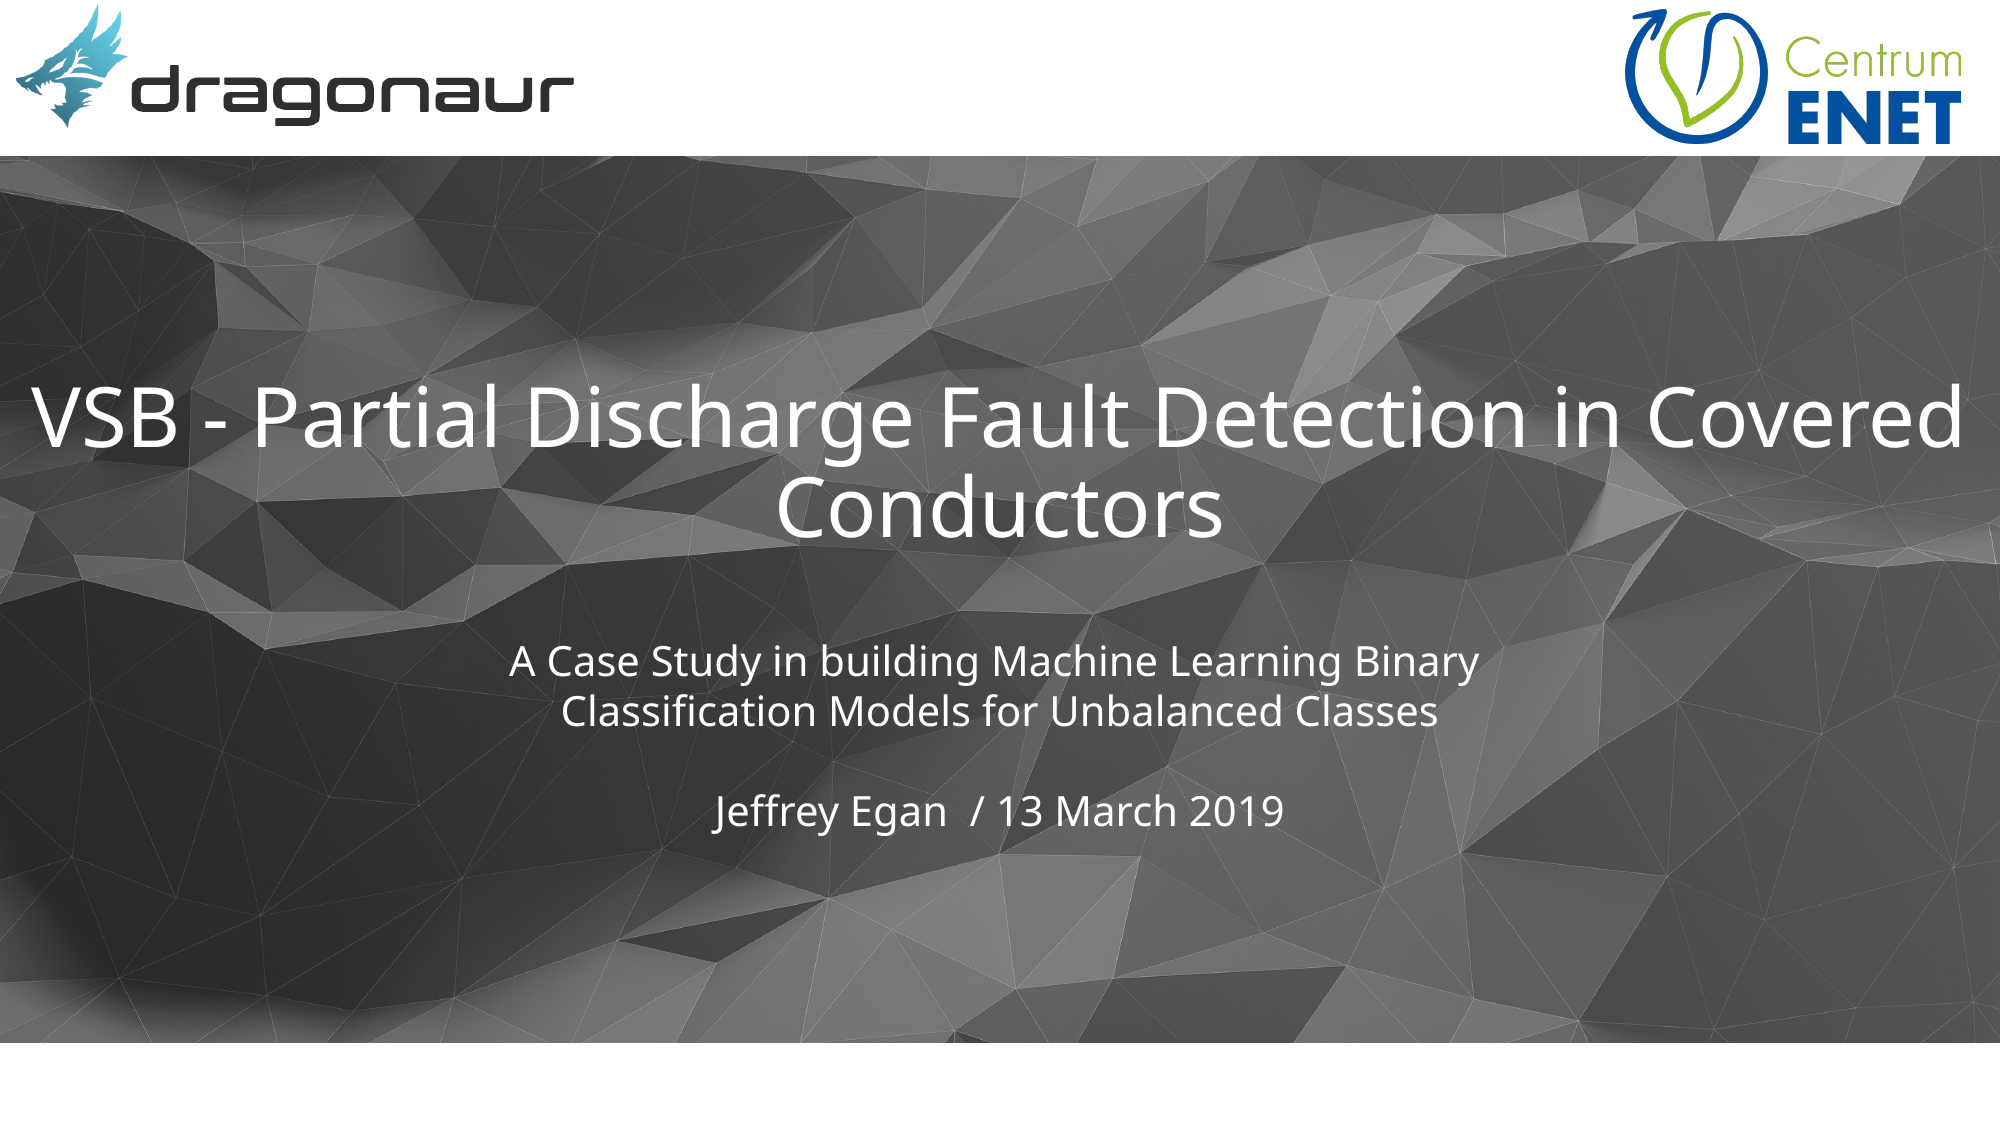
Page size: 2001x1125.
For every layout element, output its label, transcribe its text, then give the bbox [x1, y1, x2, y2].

picture [1583, 0, 2000, 189]
picture [6, 3, 1000, 128]
subtitle A Case Study in building Machine Learning Binary Classification Models for Unbalanced Classes Jeffrey Egan / 13 March 2019 [0, 627, 2000, 1006]
title VSB - Partial Discharge Fault Detection in Covered Conductors [0, 184, 2000, 563]
